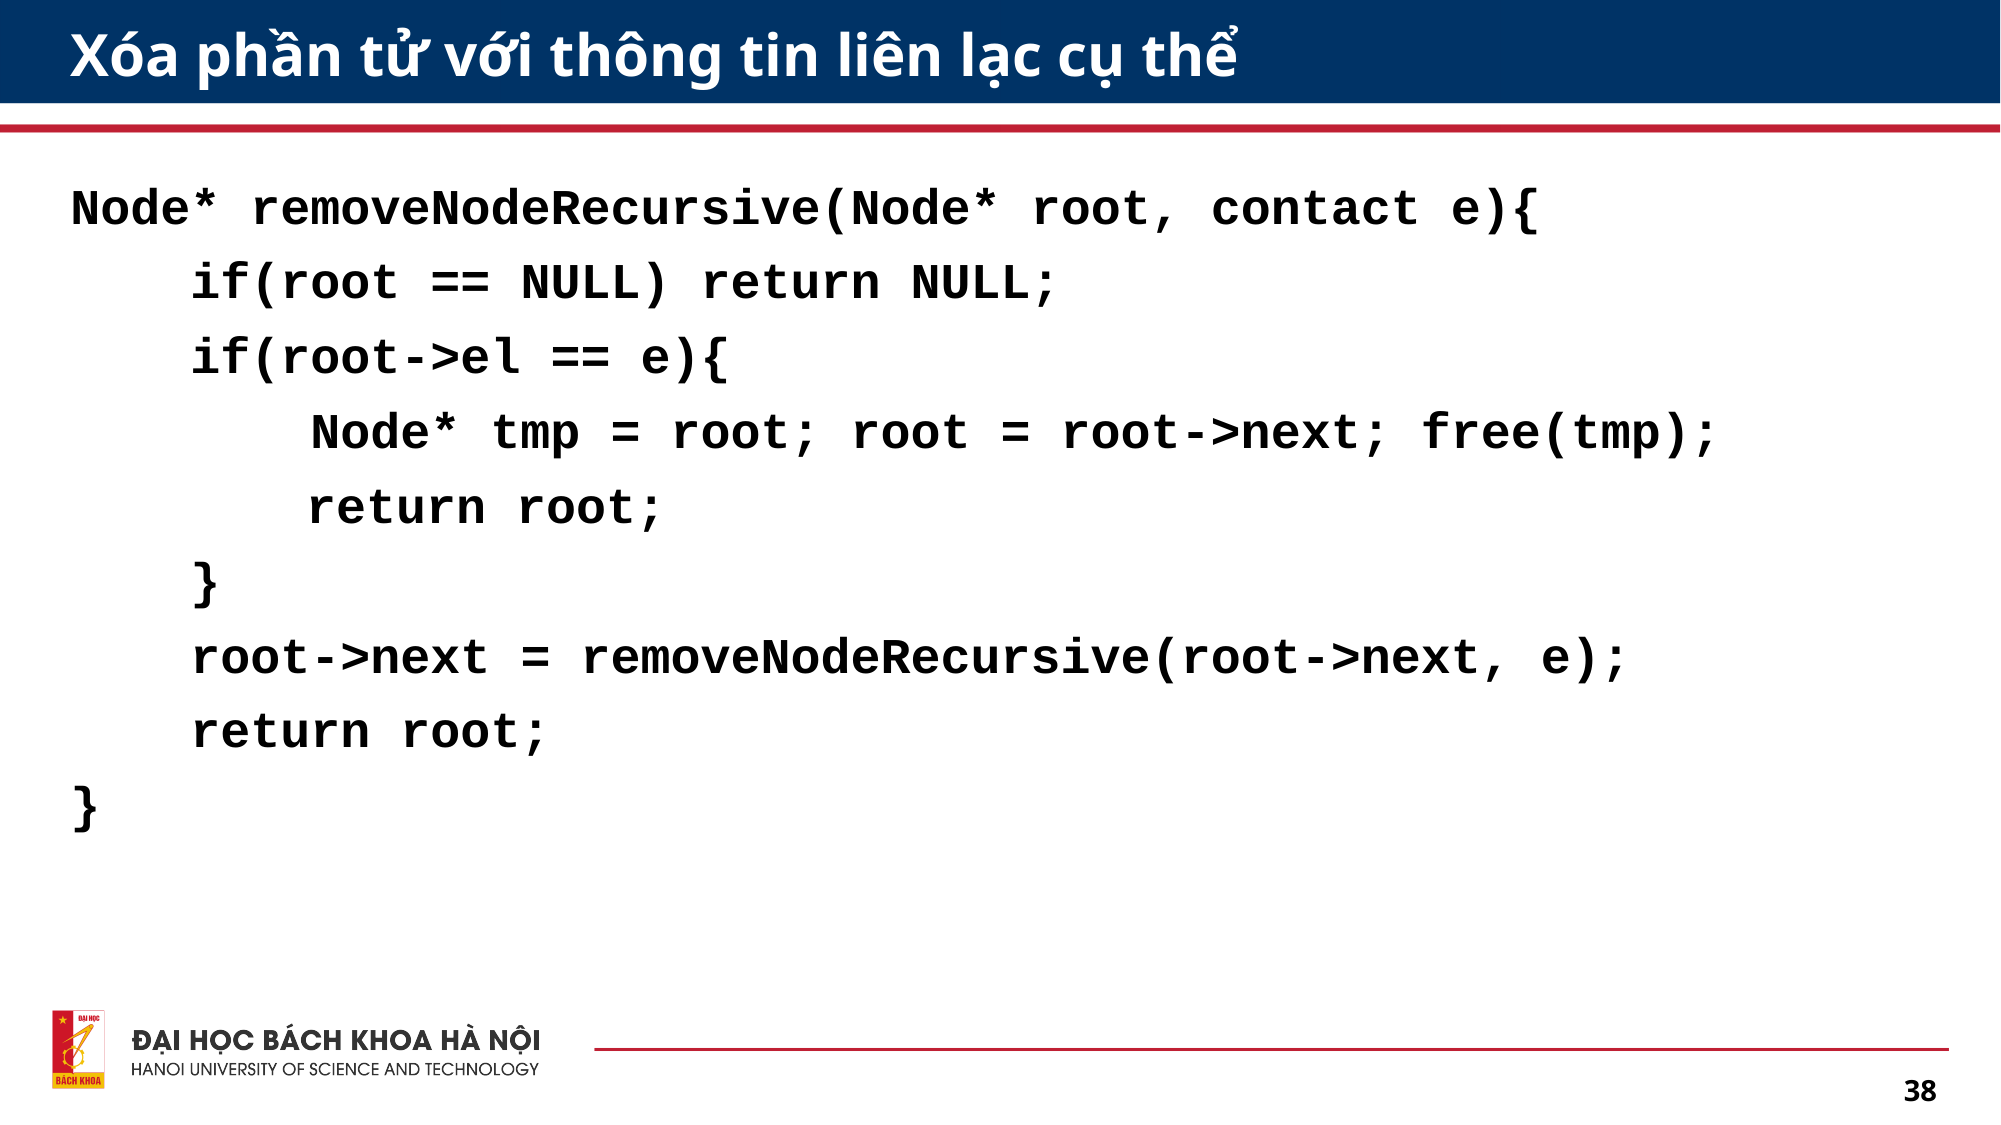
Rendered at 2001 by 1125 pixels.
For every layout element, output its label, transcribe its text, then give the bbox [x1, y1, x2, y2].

list Node* removeNodeRecursive(Node* root, contact e){ if(root == NULL) return NULL; if(root->el == e){ Node* tmp = root; root = root->next; free(tmp); return root; } root->next = removeNodeRecursive(root->next, e); return root; } [55, 173, 1945, 979]
slide_number 38 [1502, 1065, 1953, 1125]
title Xóa phần tử với thông tin liên lạc cụ thể [55, 18, 1945, 90]
picture [0, 0, 2001, 1125]
